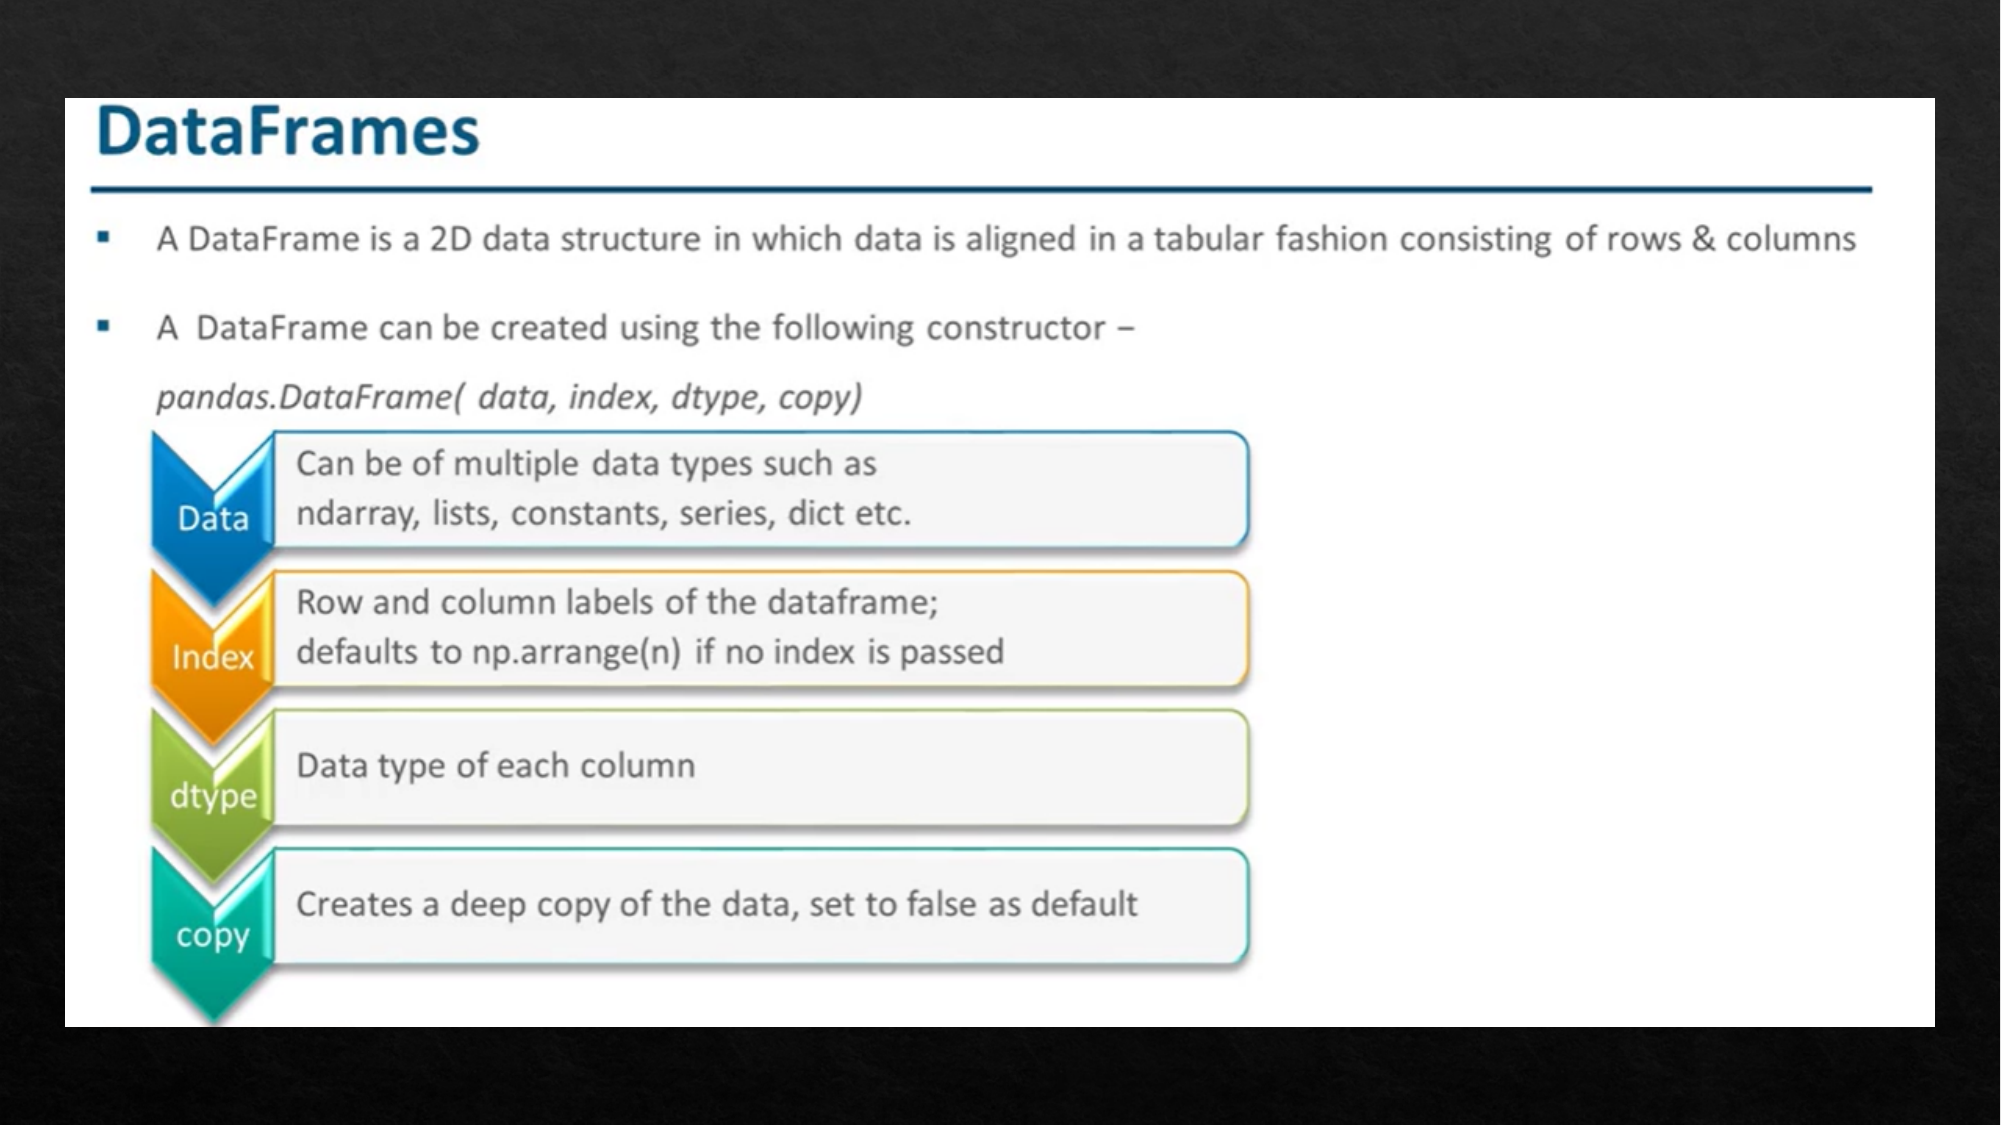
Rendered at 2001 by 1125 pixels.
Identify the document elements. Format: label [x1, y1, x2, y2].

picture [65, 98, 1935, 1027]
